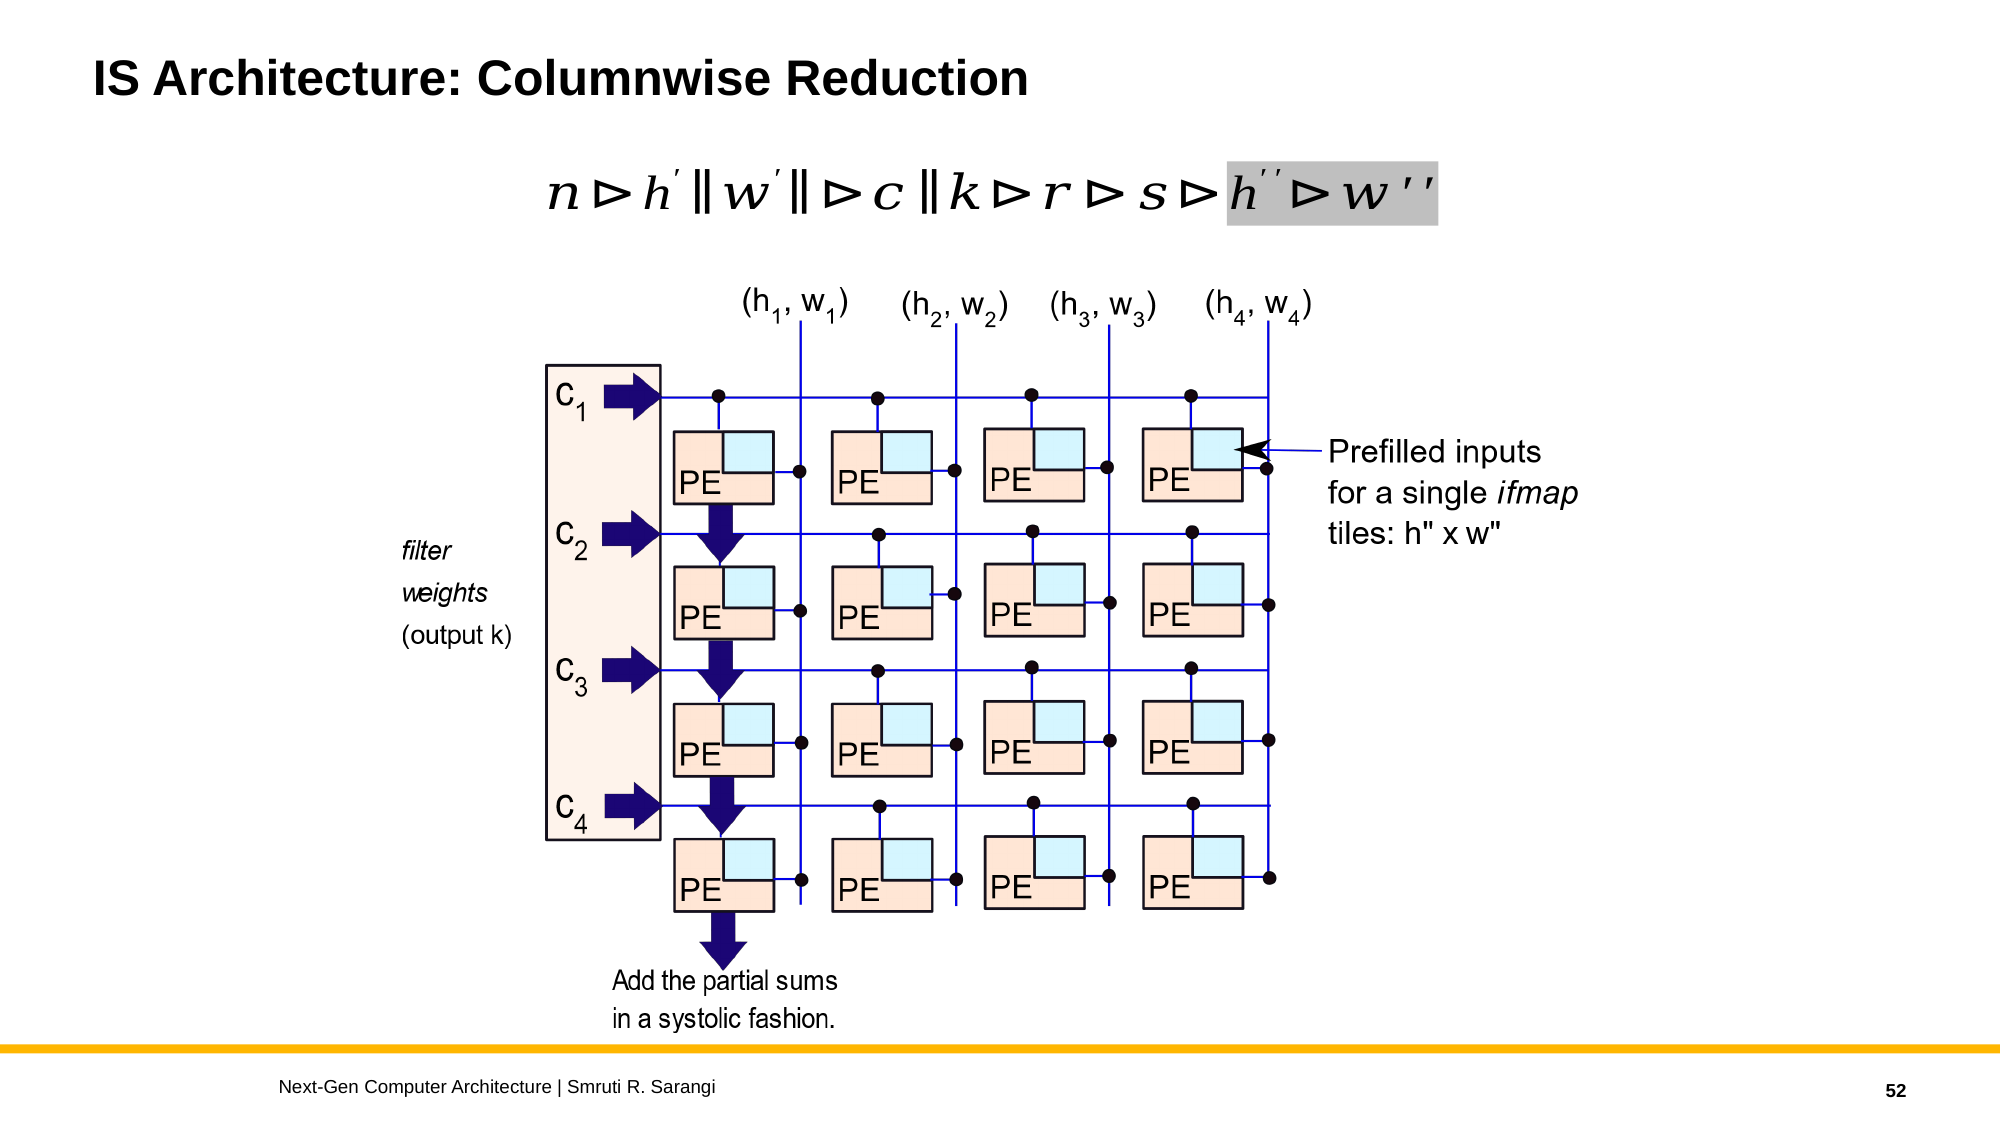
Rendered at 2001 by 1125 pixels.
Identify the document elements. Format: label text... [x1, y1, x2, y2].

slide_number 52 [1711, 1071, 1922, 1109]
text_box [1226, 160, 1439, 227]
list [403, 286, 1613, 1034]
title IS Architecture: Columnwise Reduction [78, 45, 1578, 180]
footer Next-Gen Computer Architecture | Smruti R. Sarangi [263, 1067, 1464, 1105]
